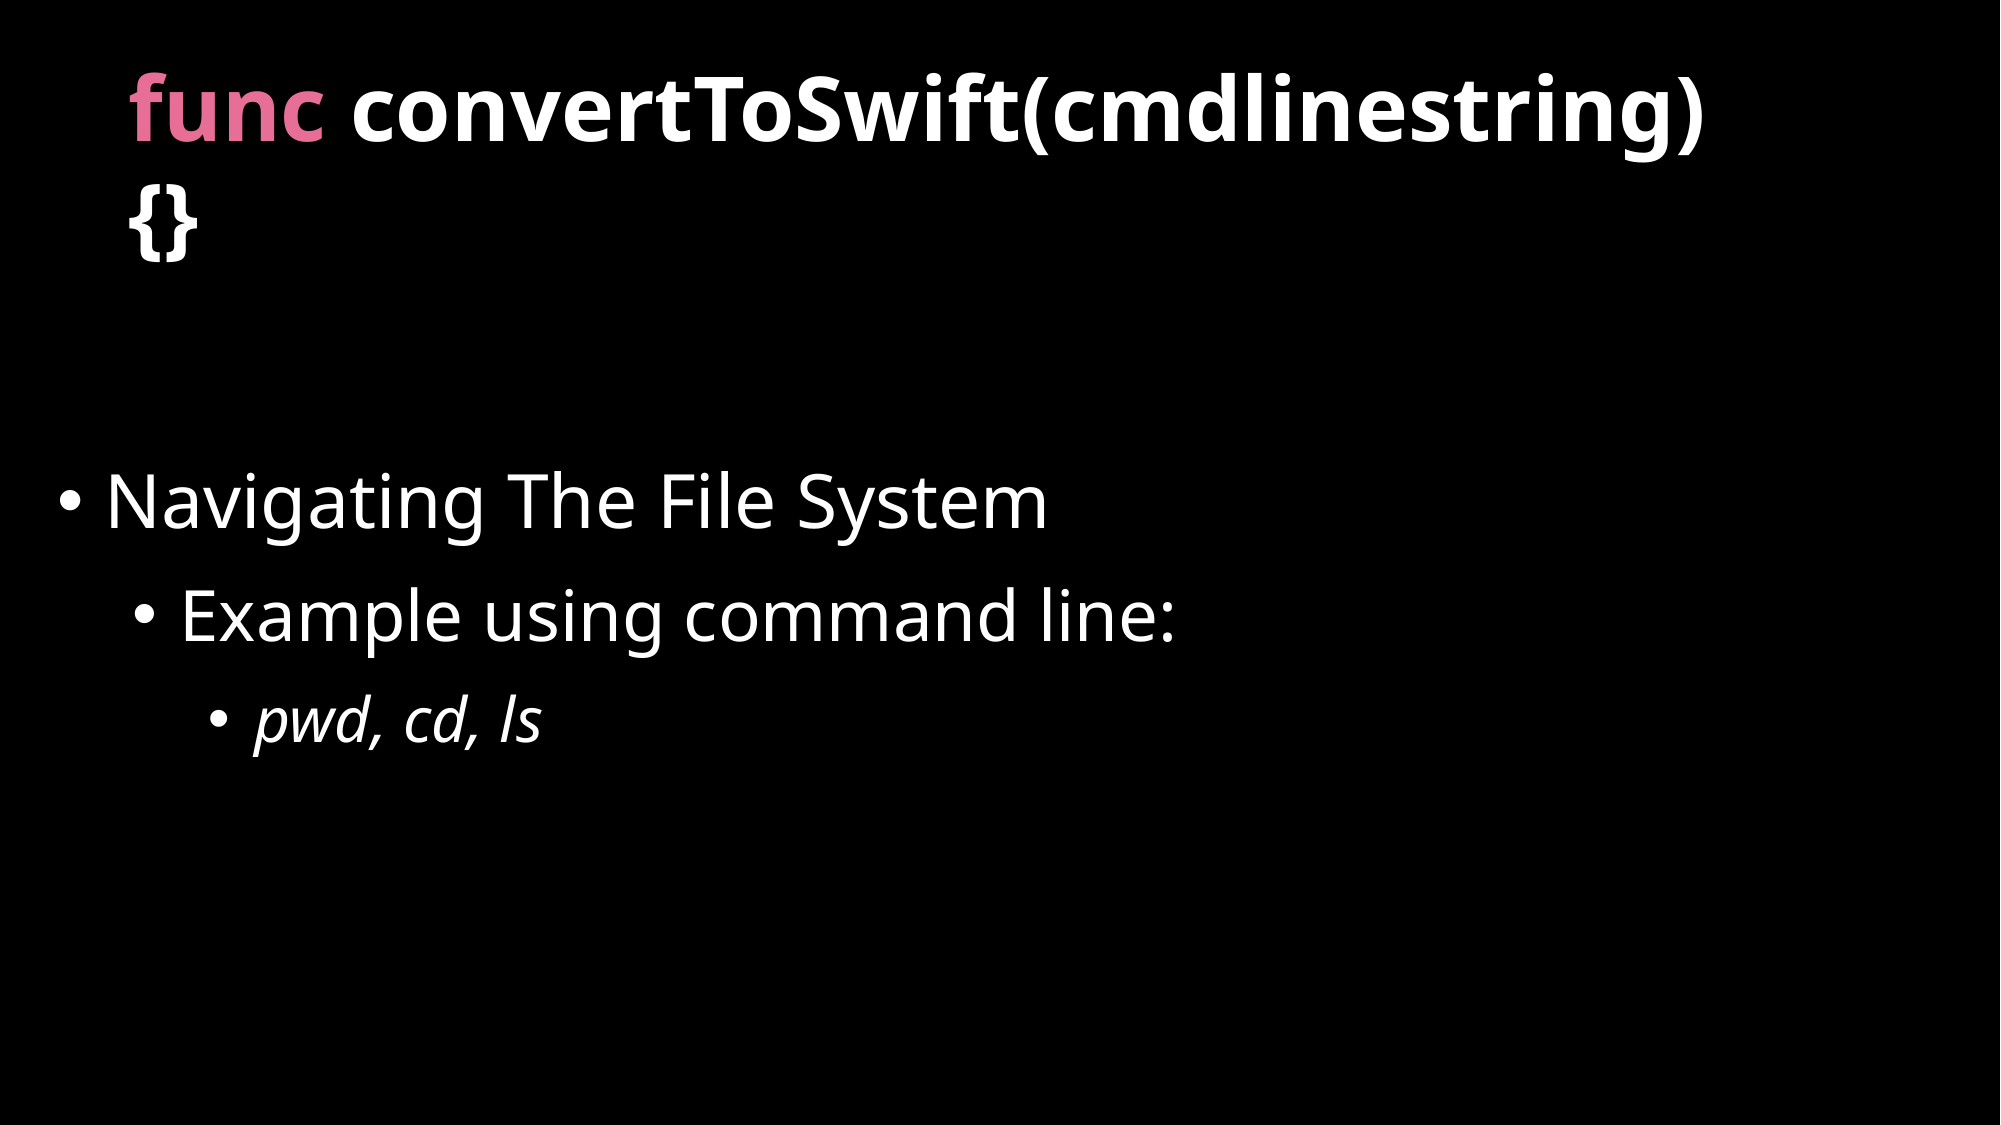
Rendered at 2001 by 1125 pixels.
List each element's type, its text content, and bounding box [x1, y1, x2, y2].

title func convertToSwift(cmdlinestring){} [113, 99, 1739, 219]
list Navigating The File System Example using command line: pwd, cd, ls [42, 251, 1885, 958]
